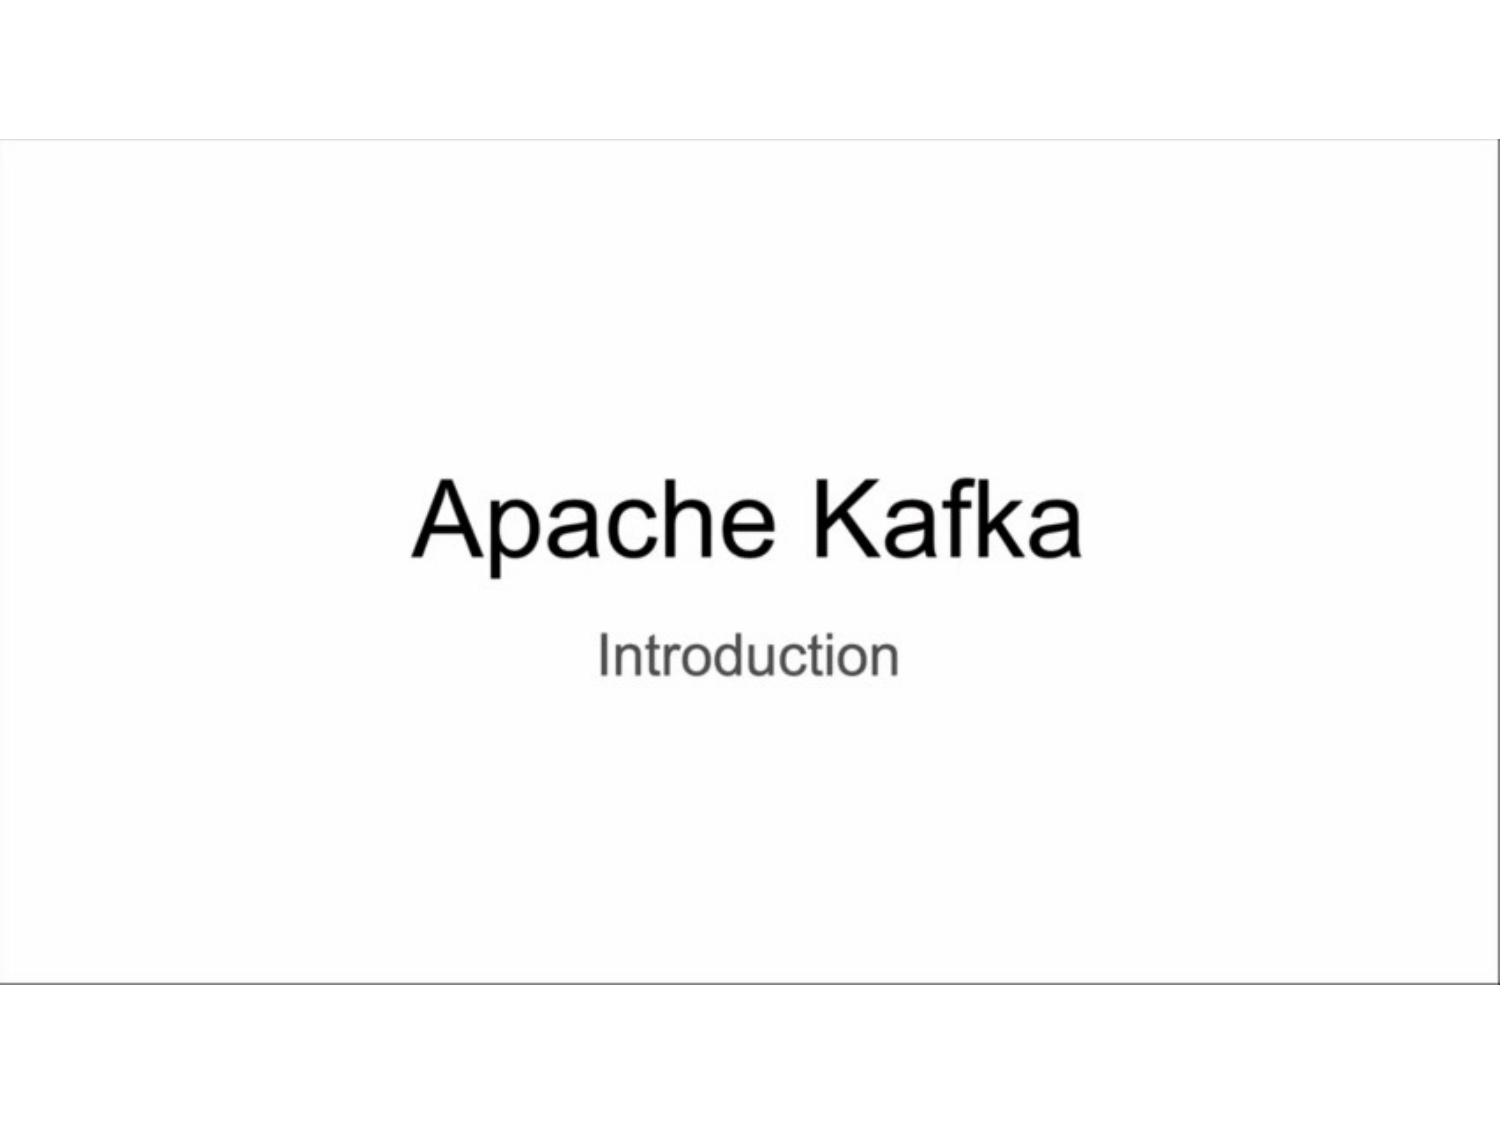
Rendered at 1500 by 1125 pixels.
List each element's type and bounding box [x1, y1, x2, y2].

picture [0, 139, 1500, 986]
